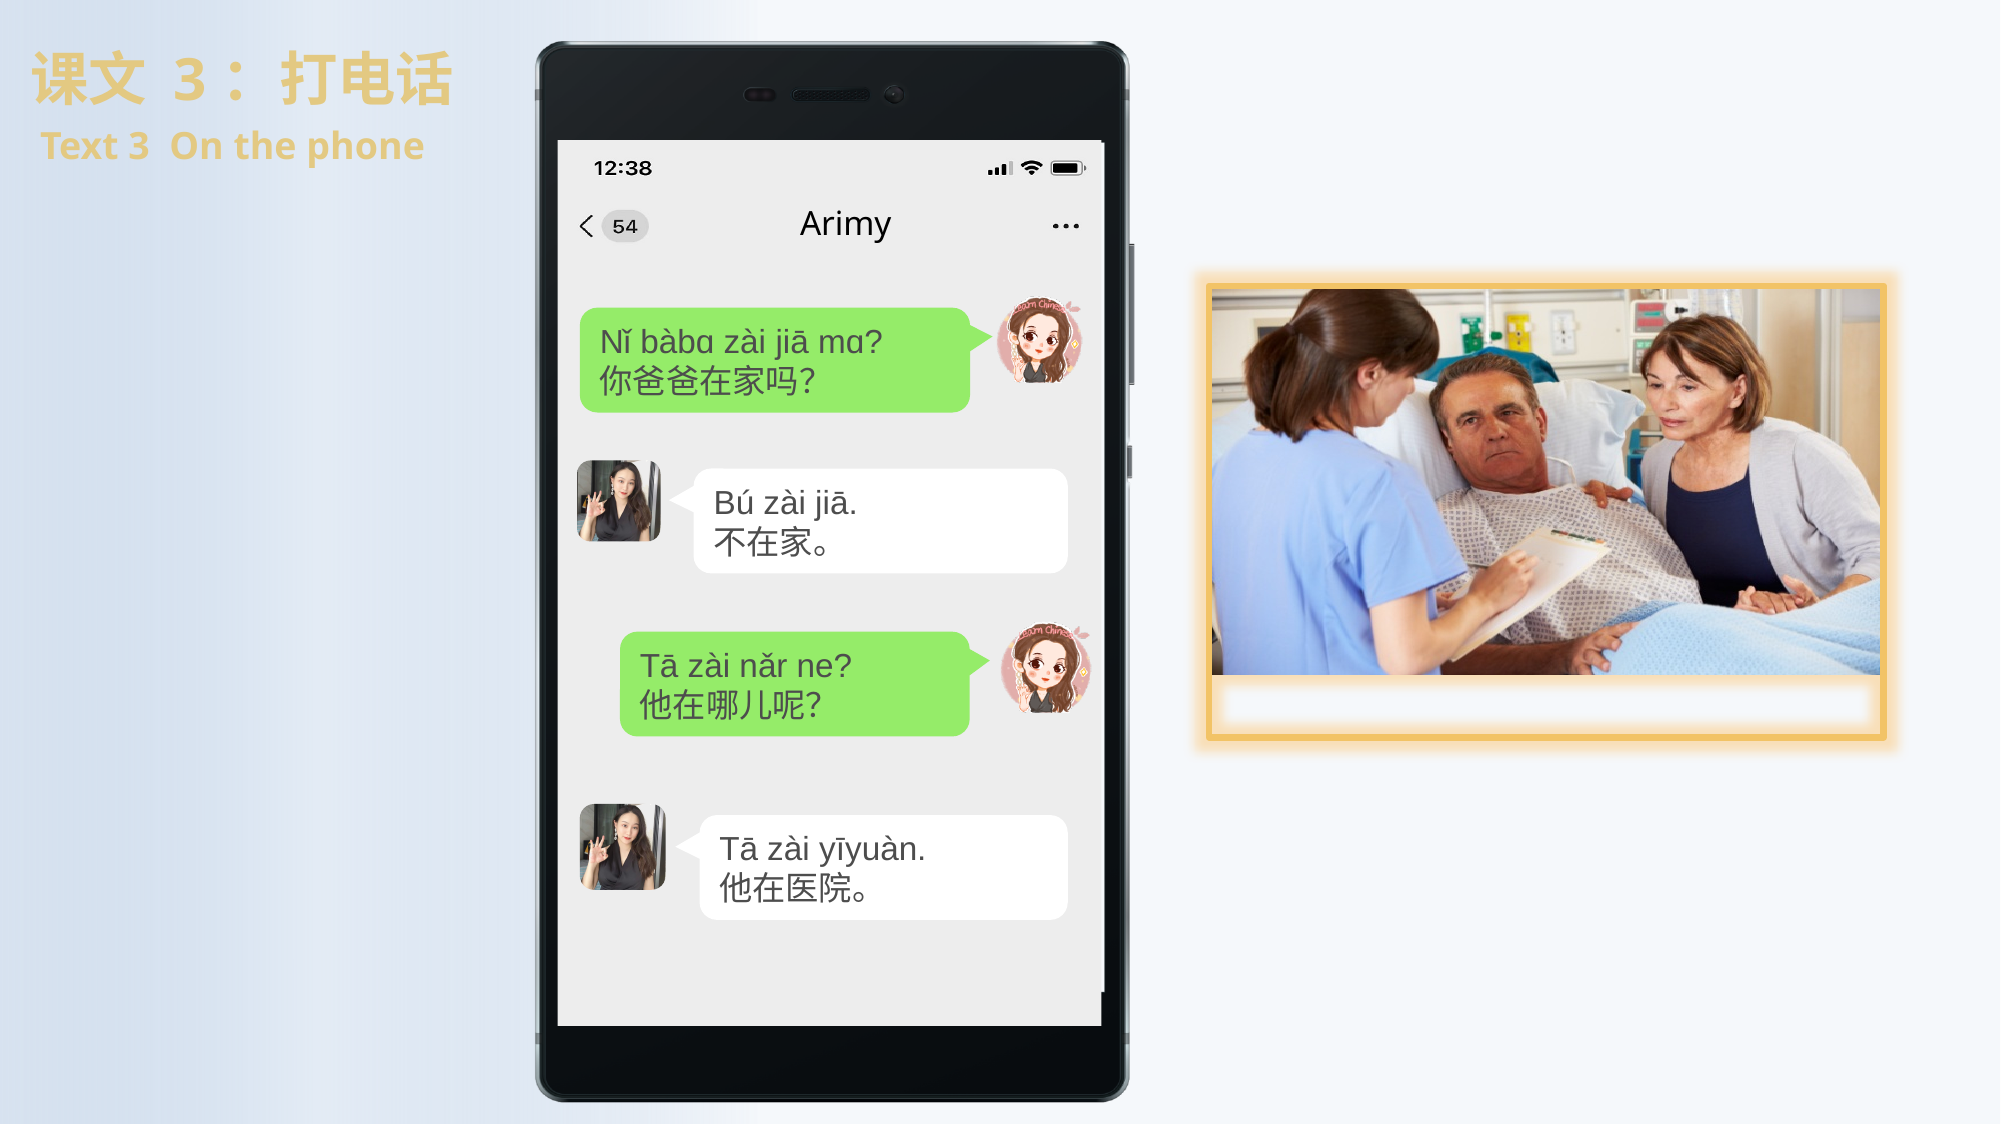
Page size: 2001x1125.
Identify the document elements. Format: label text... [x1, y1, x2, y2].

text_box Text 3 On the phone [25, 115, 441, 175]
text_box 课文 3：打电话 [15, 35, 469, 120]
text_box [619, 609, 1108, 738]
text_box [577, 460, 1068, 575]
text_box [579, 284, 1098, 415]
picture [0, 0, 2001, 1125]
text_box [769, 194, 922, 251]
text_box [579, 803, 1068, 922]
